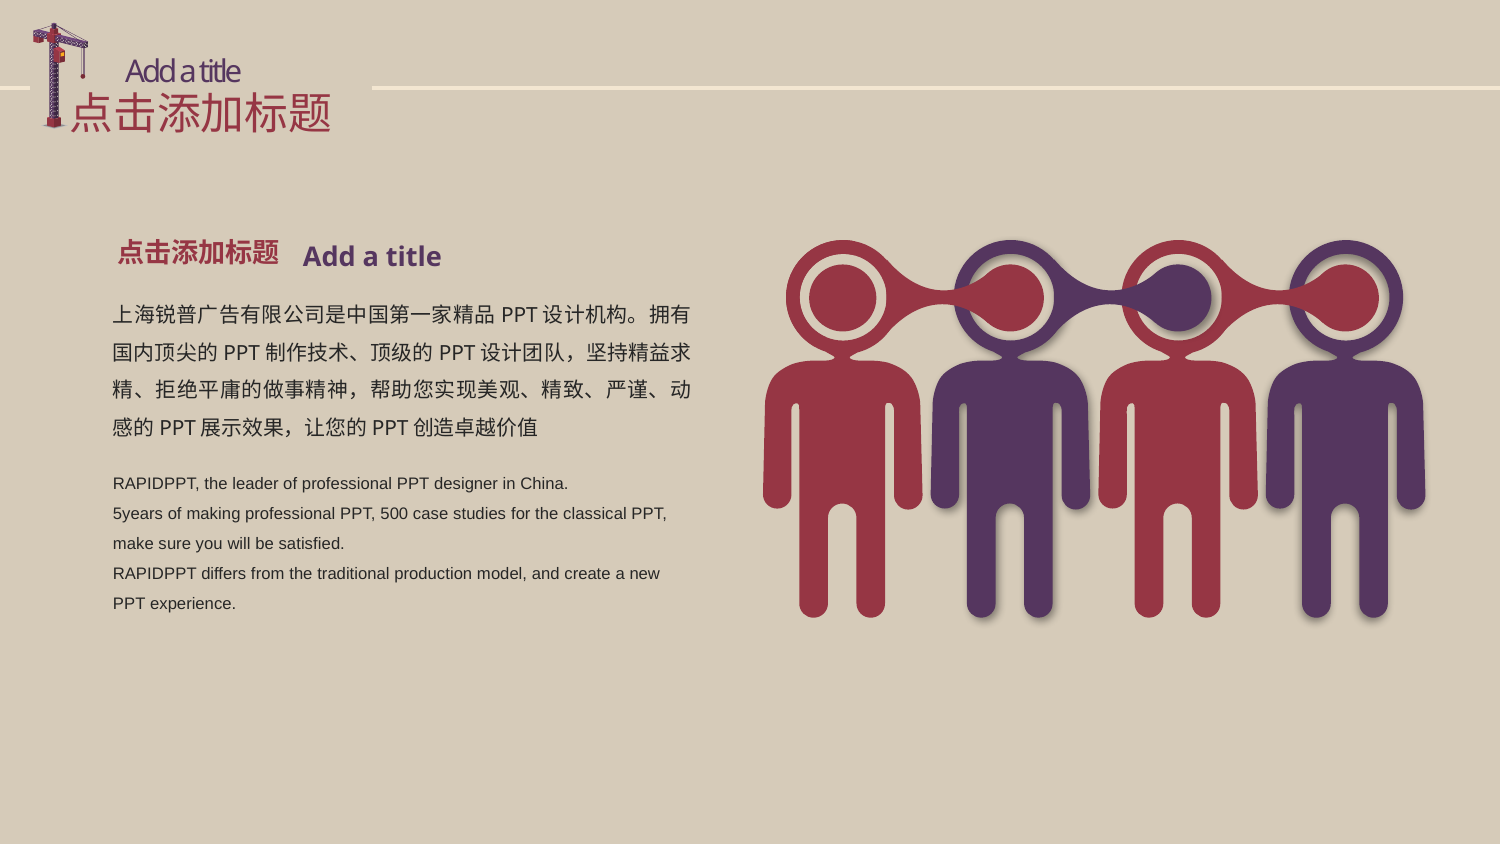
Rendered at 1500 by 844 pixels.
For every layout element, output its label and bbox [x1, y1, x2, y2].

text_box [1380, 359, 1427, 618]
text_box [98, 211, 707, 623]
text_box [680, 227, 1445, 663]
text_box [930, 239, 1212, 618]
text_box [1380, 250, 1405, 345]
text_box [33, 22, 366, 147]
text_box [1212, 239, 1380, 618]
text_box [763, 240, 1044, 618]
